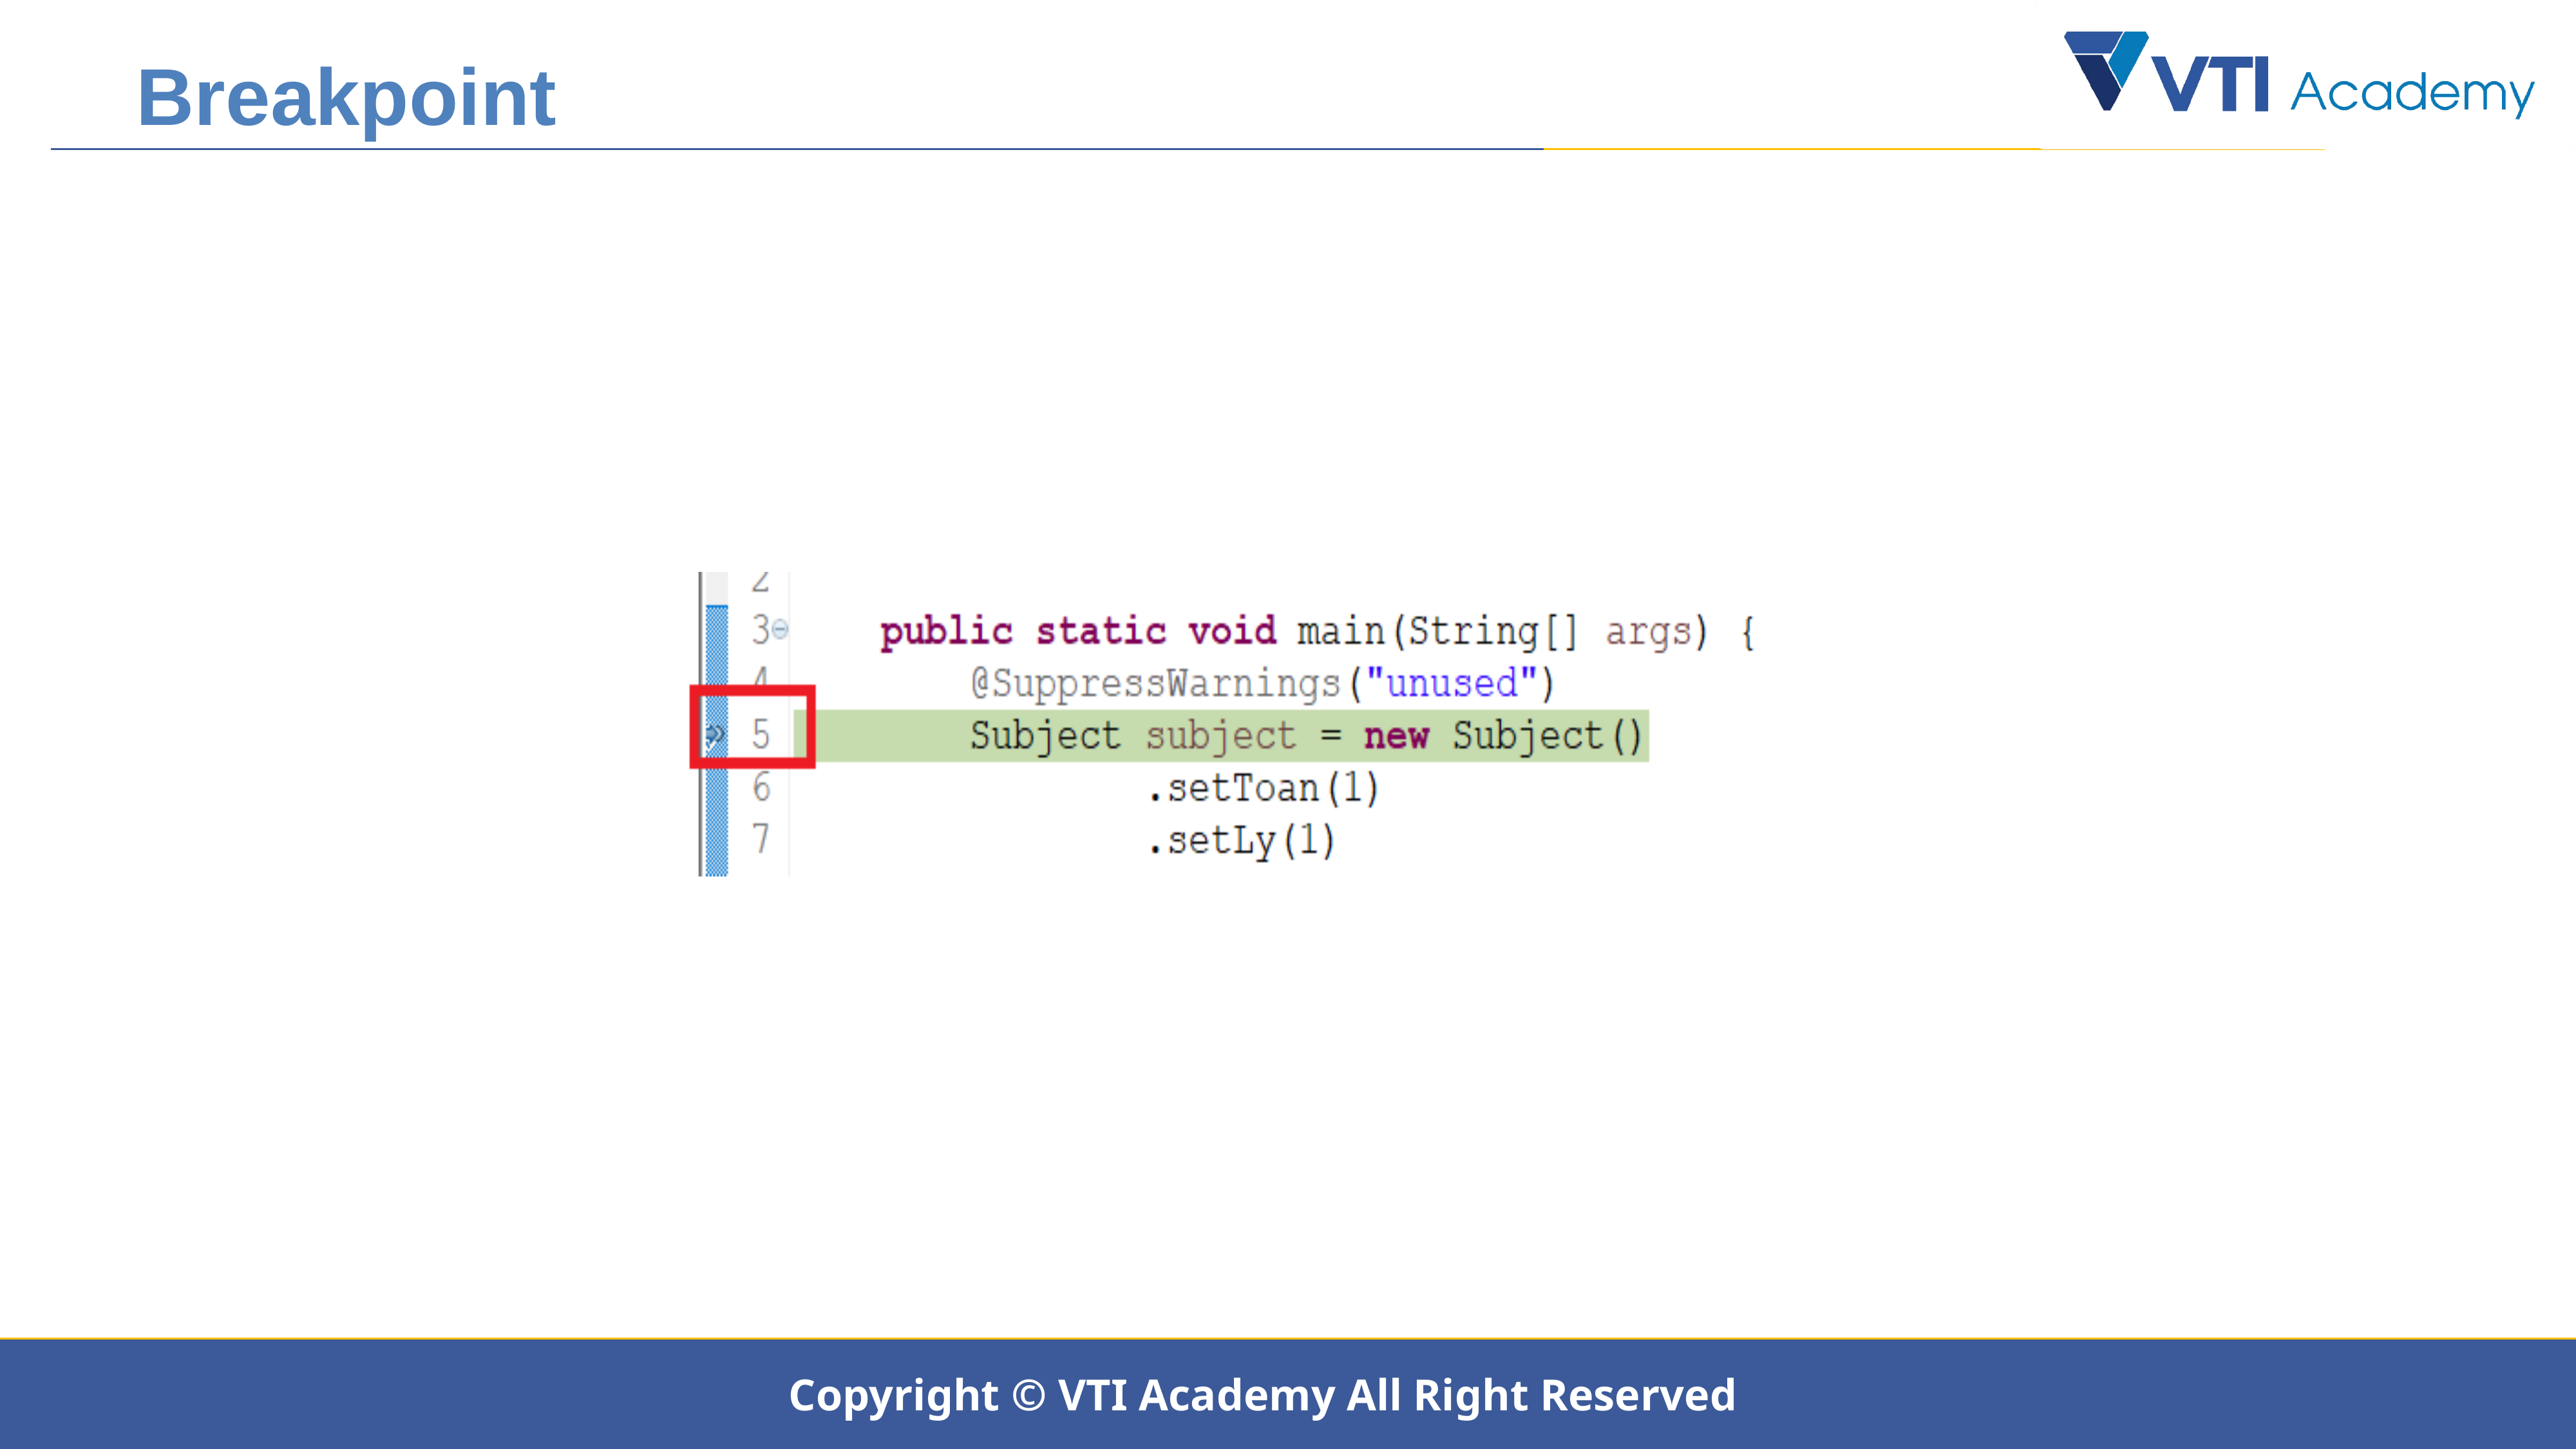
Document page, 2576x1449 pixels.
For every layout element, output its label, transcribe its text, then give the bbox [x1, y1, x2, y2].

text_box Breakpoint [126, 60, 996, 126]
picture [2034, 0, 2576, 149]
picture [687, 572, 1840, 877]
